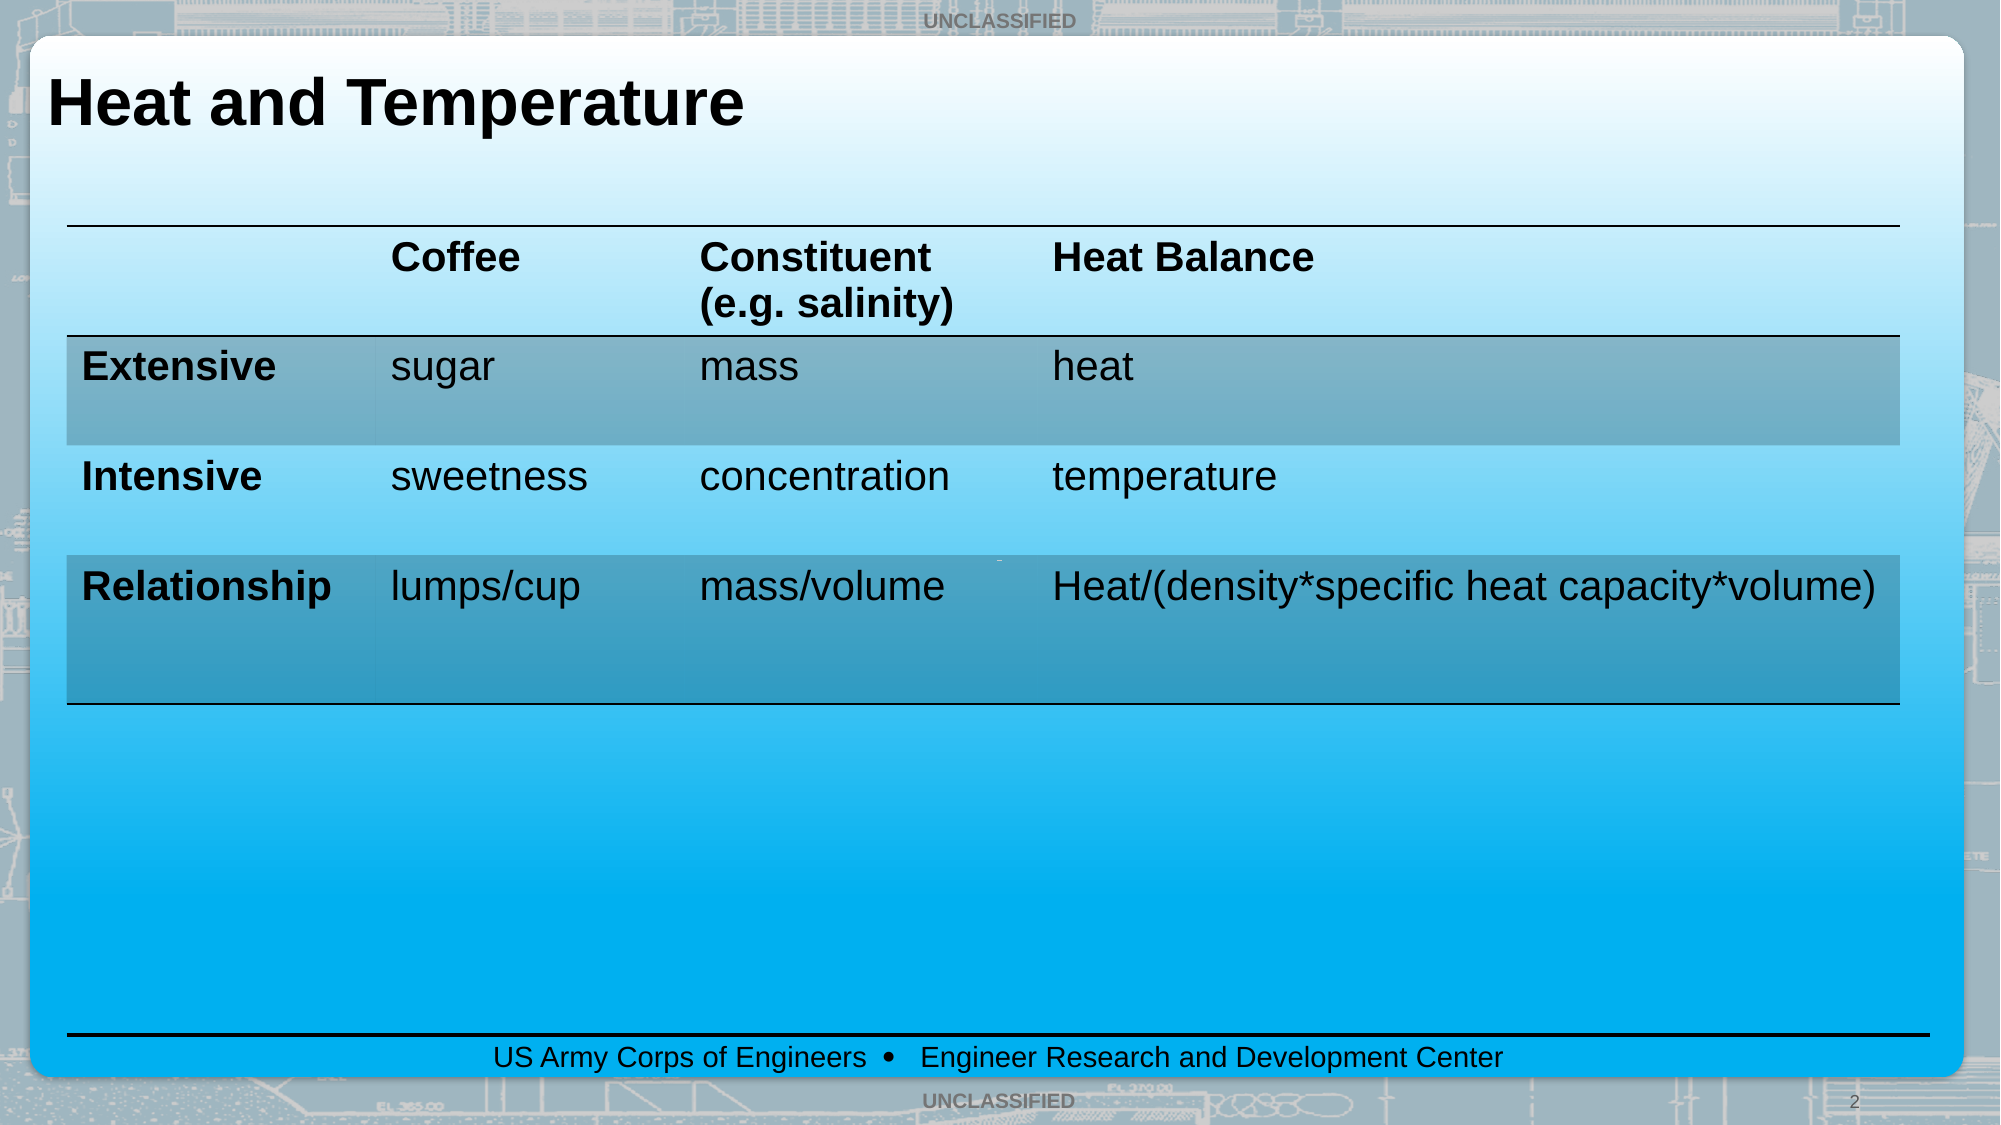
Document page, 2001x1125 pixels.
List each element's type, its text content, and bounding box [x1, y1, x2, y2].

table_cell sweetness [376, 445, 685, 555]
table_cell lumps/cup [376, 555, 685, 703]
table_cell heat [1038, 337, 1900, 445]
table_header Constituent (e.g. salinity) [685, 227, 1038, 335]
table_cell Intensive [67, 445, 376, 555]
table_cell Extensive [67, 337, 376, 445]
table_cell concentration [685, 445, 1038, 555]
title Heat and Temperature [31, 32, 1866, 166]
table_header Heat Balance [1038, 227, 1900, 335]
slide_number 2 [1830, 1077, 1998, 1125]
table_cell temperature [1038, 445, 1900, 555]
picture [0, 0, 2000, 1125]
table_cell Heat/(density*specific heat capacity*volume) [1038, 555, 1900, 703]
table_header Coffee [376, 227, 685, 335]
table_header [67, 227, 376, 335]
table_cell mass [685, 337, 1038, 445]
table_cell mass/volume [685, 555, 1038, 703]
table_cell sugar [376, 337, 685, 445]
table_cell Relationship [67, 555, 376, 703]
